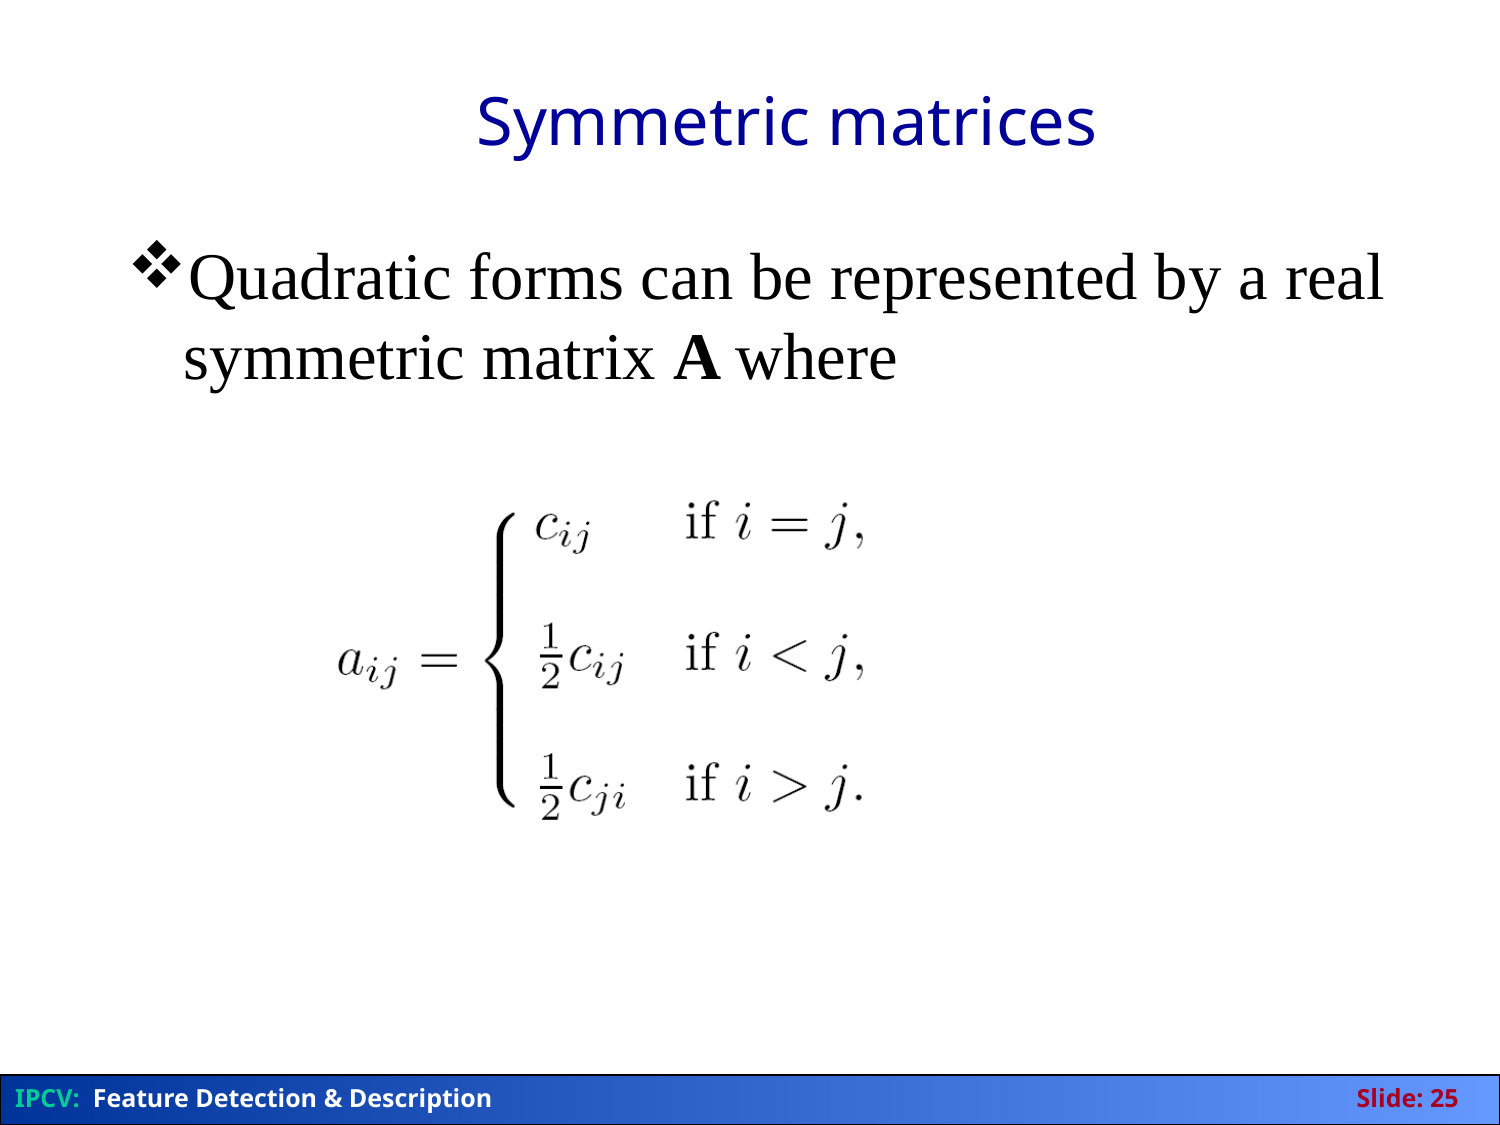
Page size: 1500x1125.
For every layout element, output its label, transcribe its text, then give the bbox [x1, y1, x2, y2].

picture [331, 485, 876, 827]
list Quadratic forms can be represented by a real symmetric matrix A where [112, 224, 1463, 1063]
footer IPCV: Feature Detection & Description Slide: 25 [0, 1074, 1500, 1125]
title Symmetric matrices [112, 24, 1463, 213]
